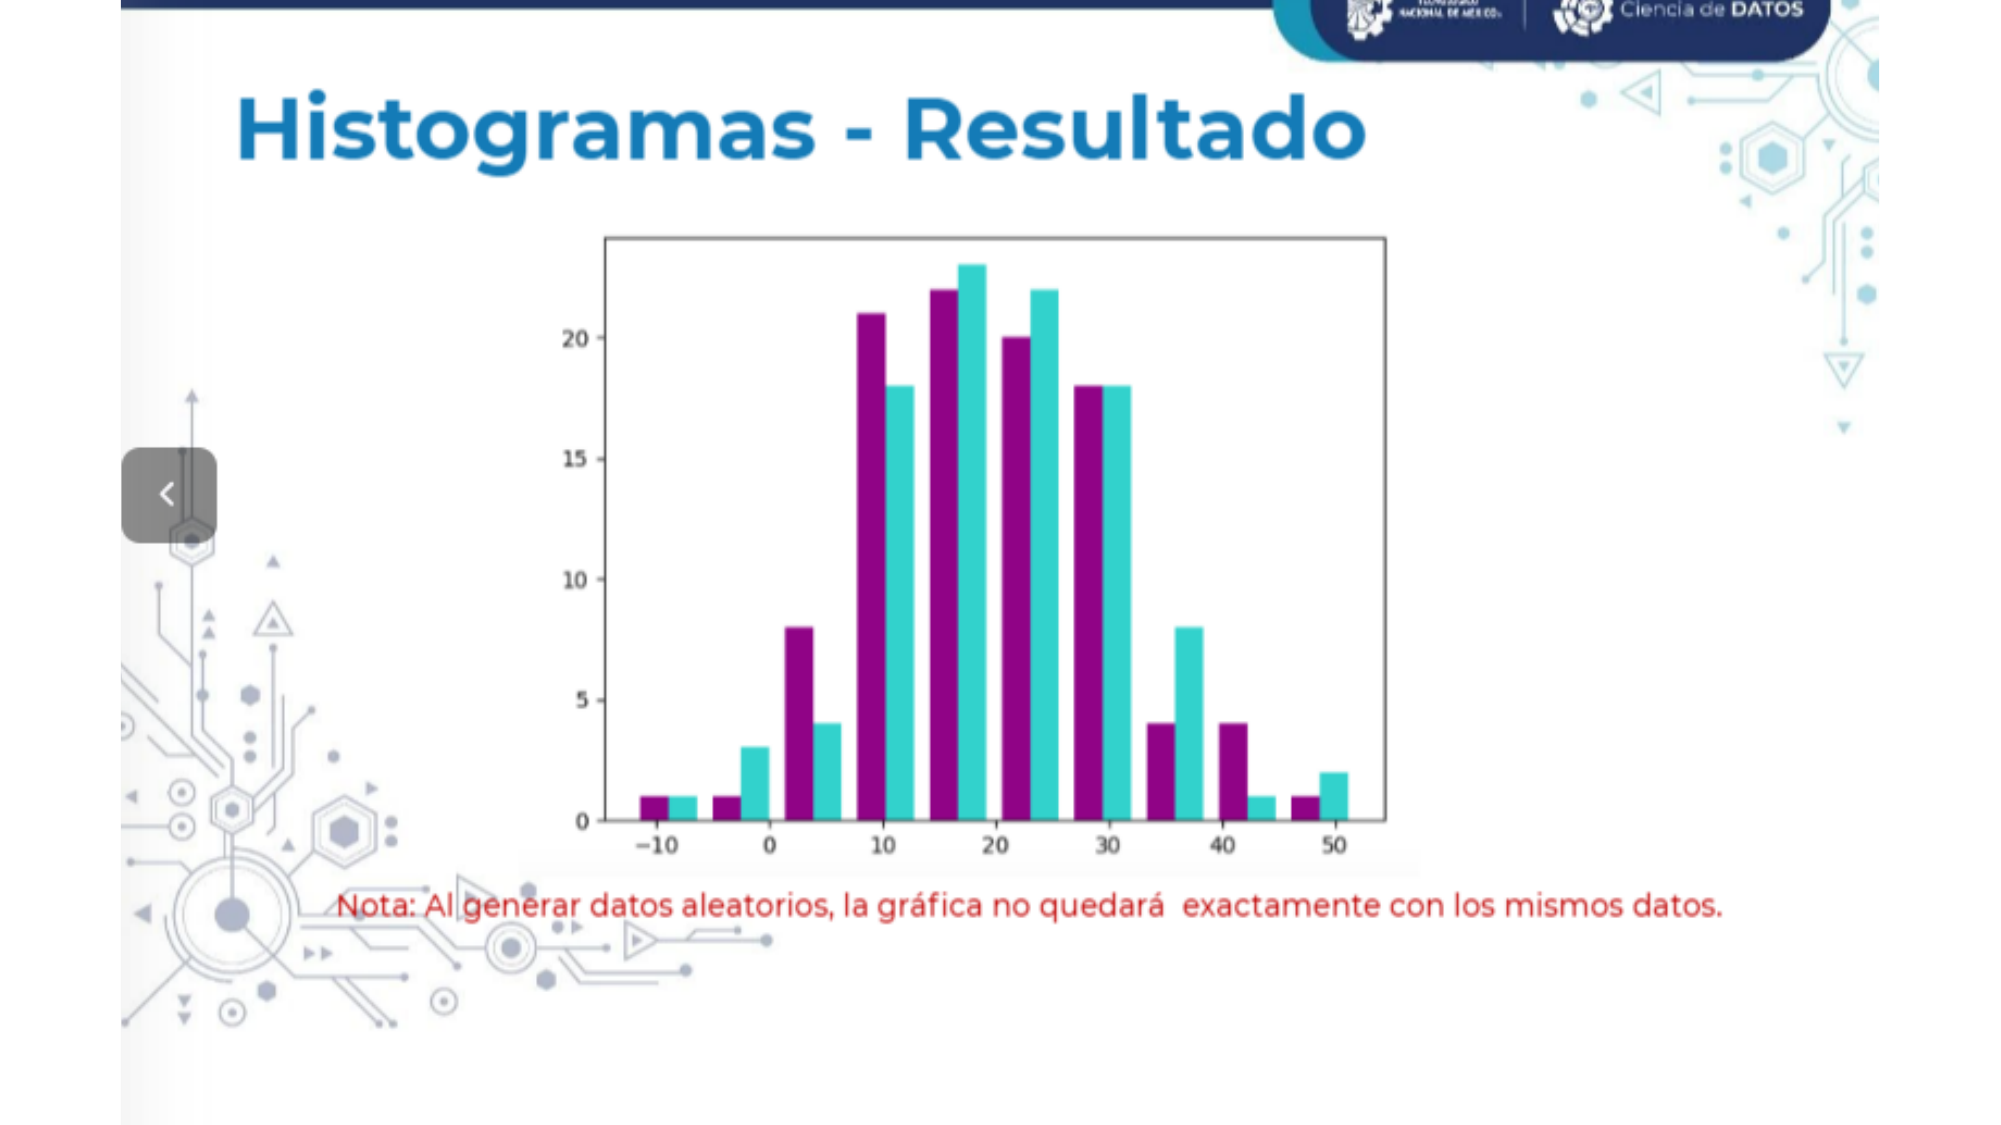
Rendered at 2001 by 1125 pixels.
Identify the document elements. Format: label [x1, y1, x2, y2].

picture [120, 0, 1880, 1125]
